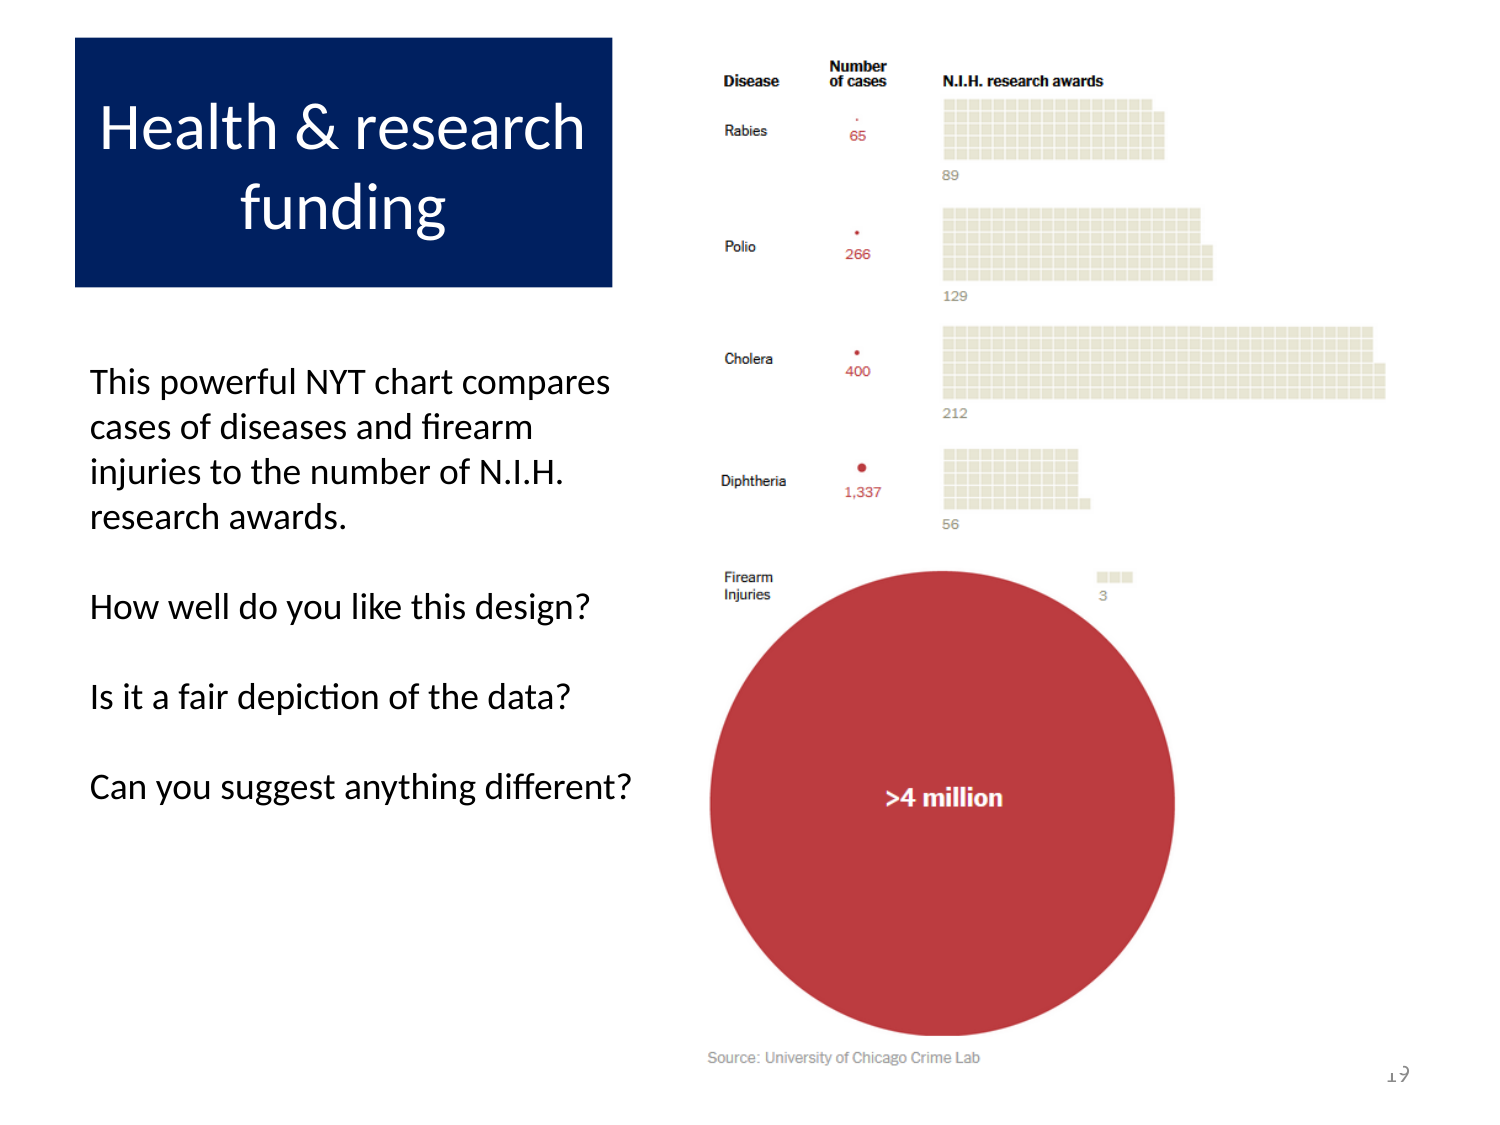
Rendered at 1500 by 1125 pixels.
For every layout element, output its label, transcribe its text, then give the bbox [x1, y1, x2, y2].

slide_number 19 [1074, 1042, 1425, 1103]
text_box This powerful NYT chart compares cases of diseases and firearm injuries to the number of N.I.H. research awards. How well do you like this design? Is it a fair depiction of the data? Can you suggest anything different? [74, 349, 653, 815]
title Health & research funding [75, 37, 613, 288]
picture [674, 52, 1404, 1073]
